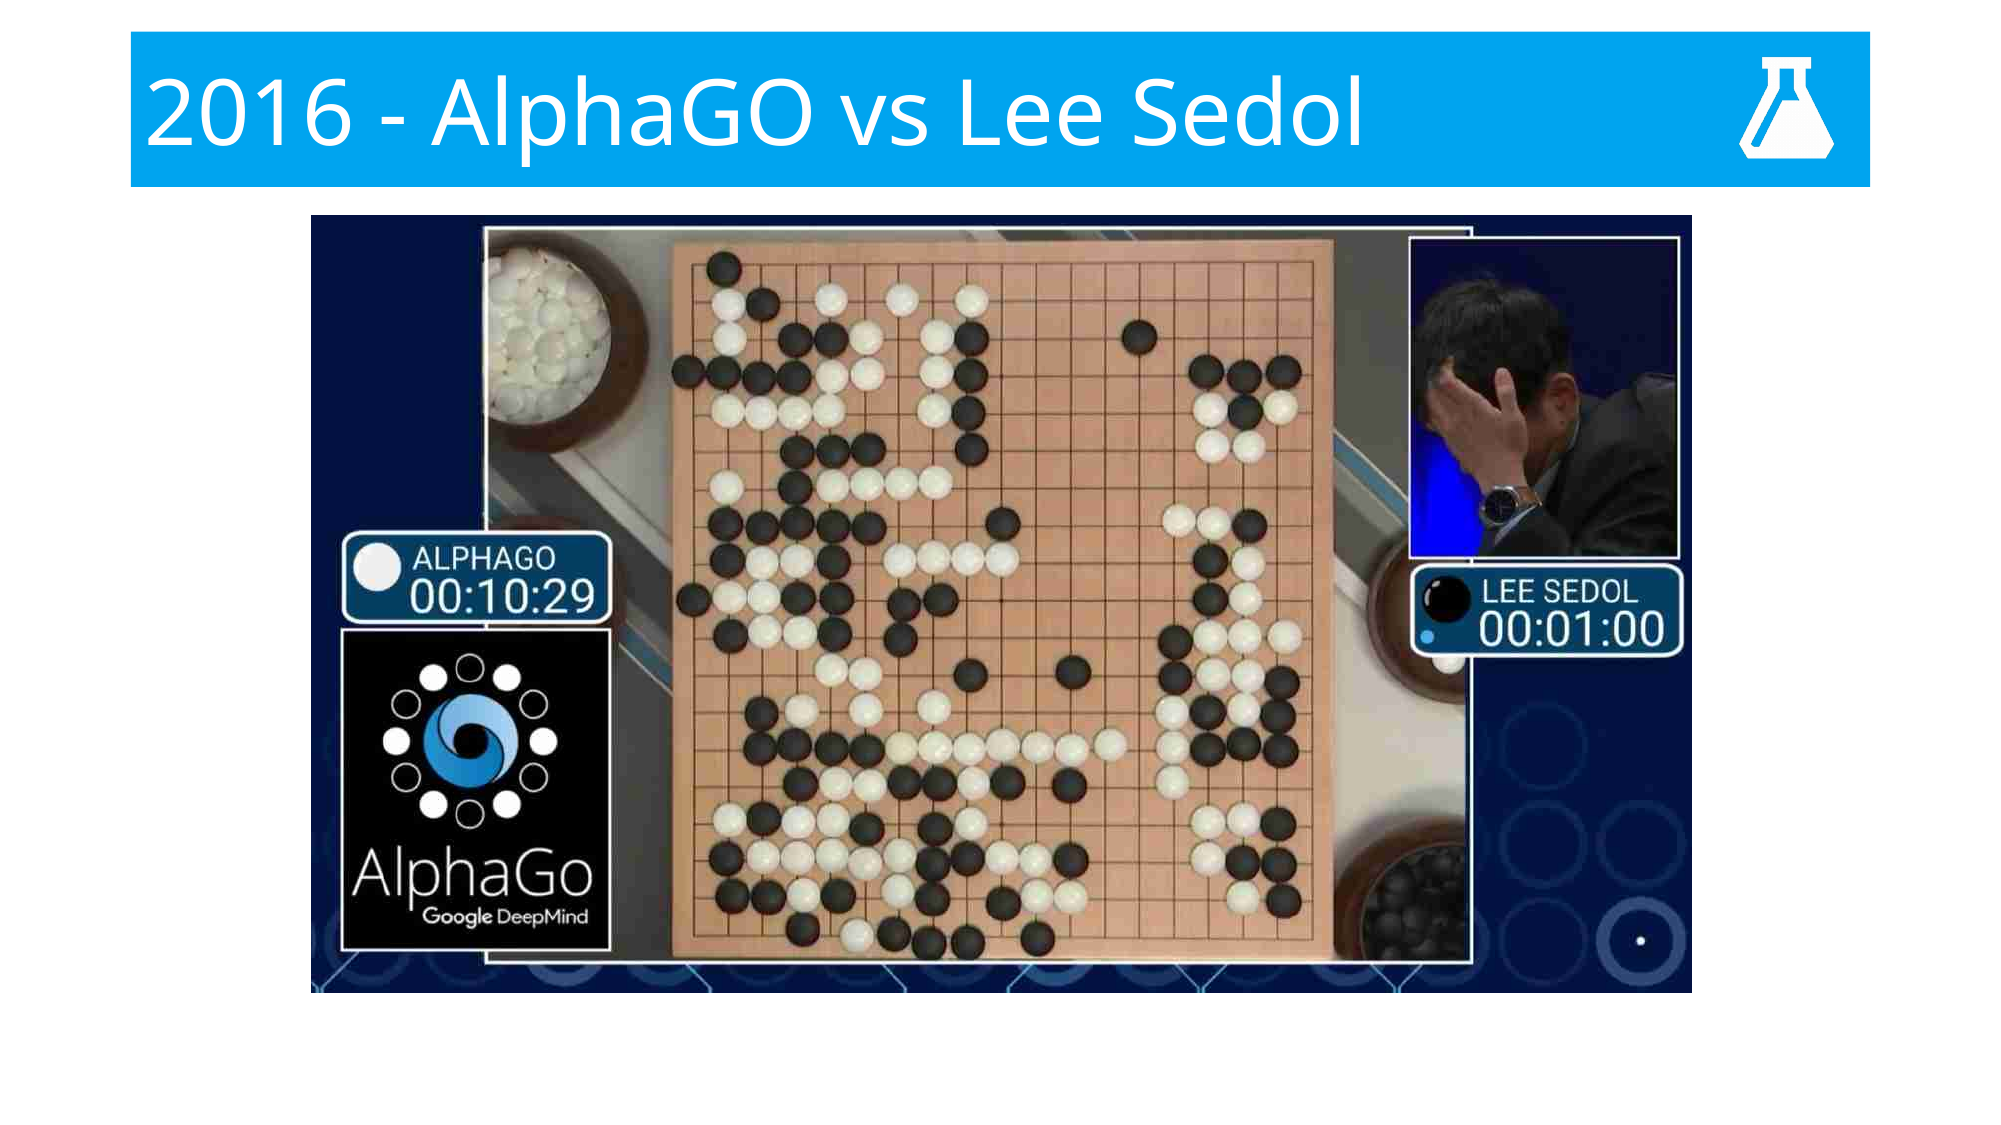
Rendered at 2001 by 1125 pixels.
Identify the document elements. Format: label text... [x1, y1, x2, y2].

title 2016 - AlphaGO vs Lee Sedol [129, 17, 1701, 215]
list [311, 215, 1692, 993]
picture [1740, 58, 1833, 158]
